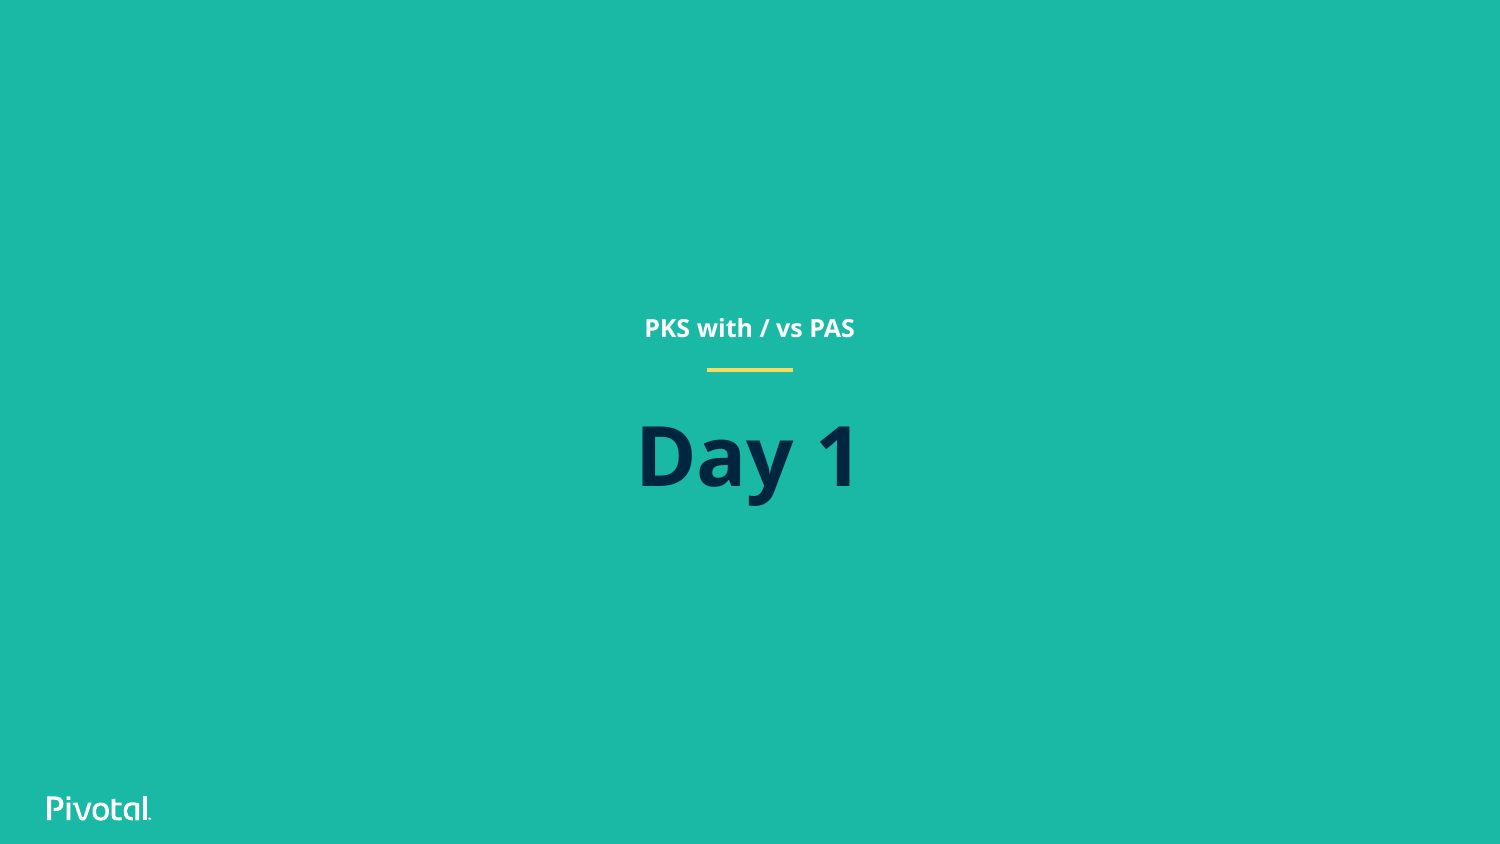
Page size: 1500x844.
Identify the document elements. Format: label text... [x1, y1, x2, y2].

subtitle PKS with / vs PAS [285, 295, 1215, 358]
title Day 1 [109, 387, 1389, 668]
